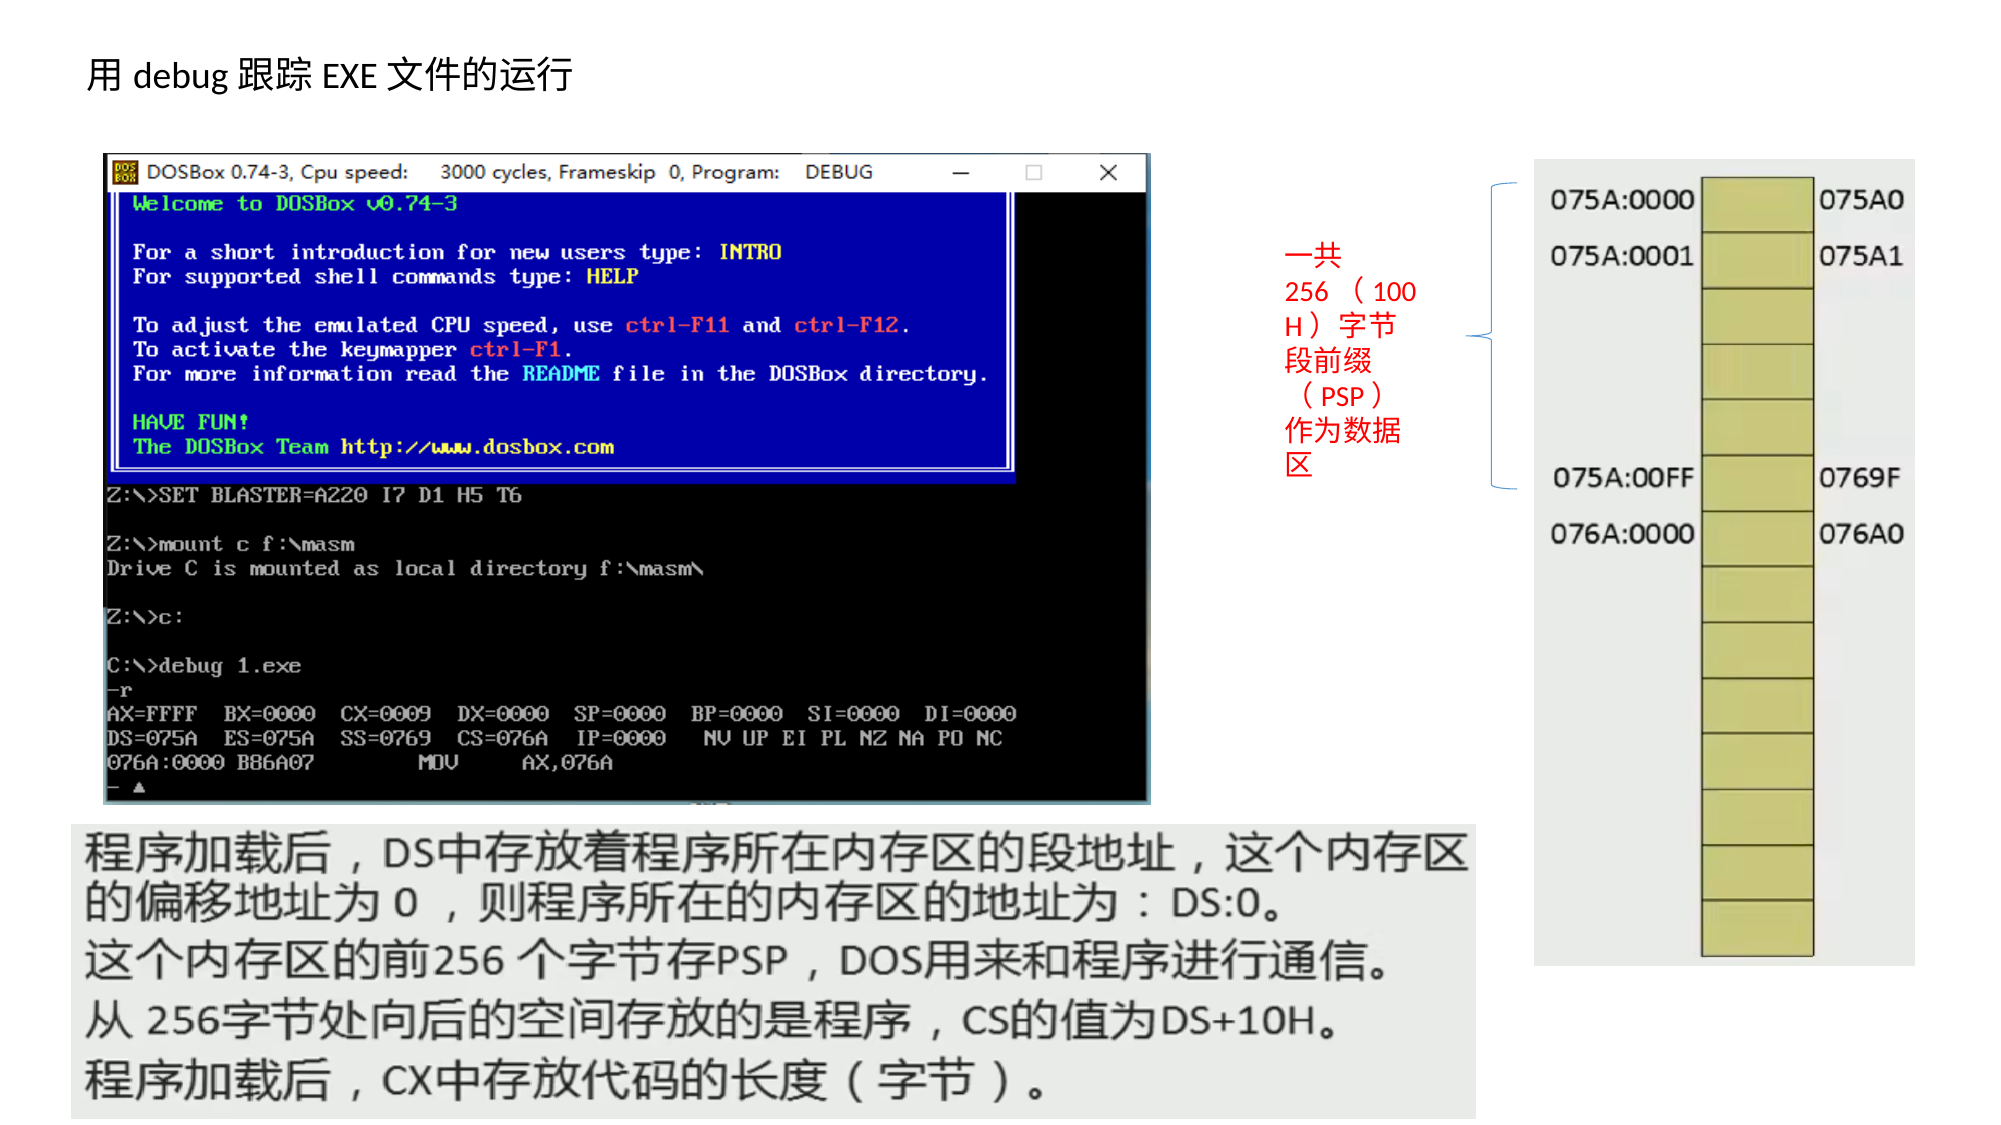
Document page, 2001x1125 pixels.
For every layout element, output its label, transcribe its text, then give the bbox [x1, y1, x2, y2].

picture [71, 824, 1476, 1119]
picture [103, 153, 1151, 806]
text_box 一共256（100H）字节段前缀（PSP）作为数据区 [1269, 229, 1441, 490]
text_box 用debug跟踪EXE文件的运行 [71, 43, 739, 104]
picture [1534, 159, 1915, 966]
text_box [1465, 182, 1518, 490]
